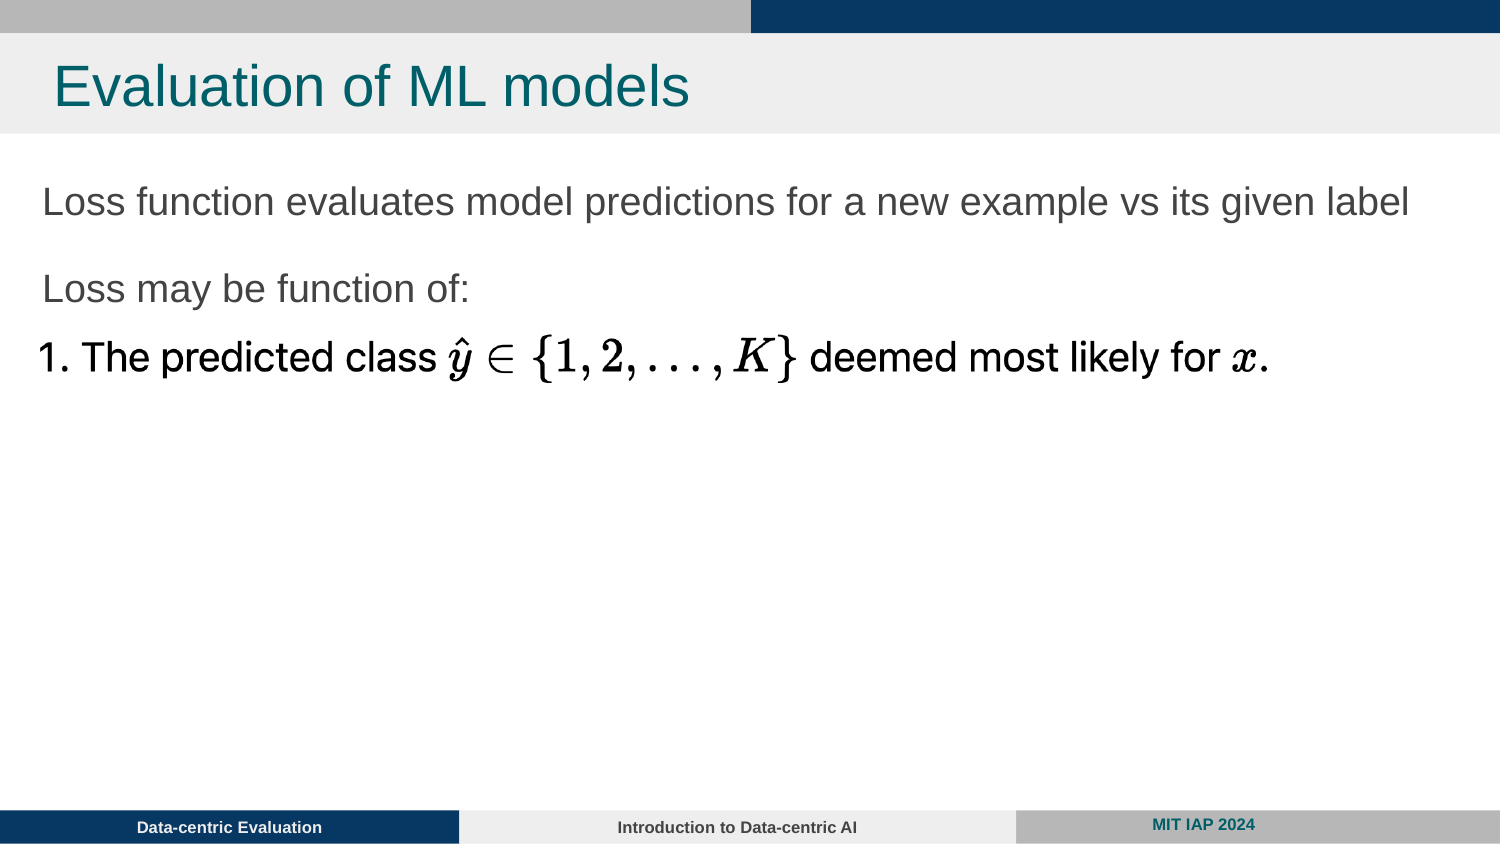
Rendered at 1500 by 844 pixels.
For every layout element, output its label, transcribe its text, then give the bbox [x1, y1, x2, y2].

title Evaluation of ML models [38, 33, 1437, 134]
picture [24, 324, 1271, 383]
list Loss function evaluates model predictions for a new example vs its given label Loss may be function of: [26, 153, 1477, 649]
